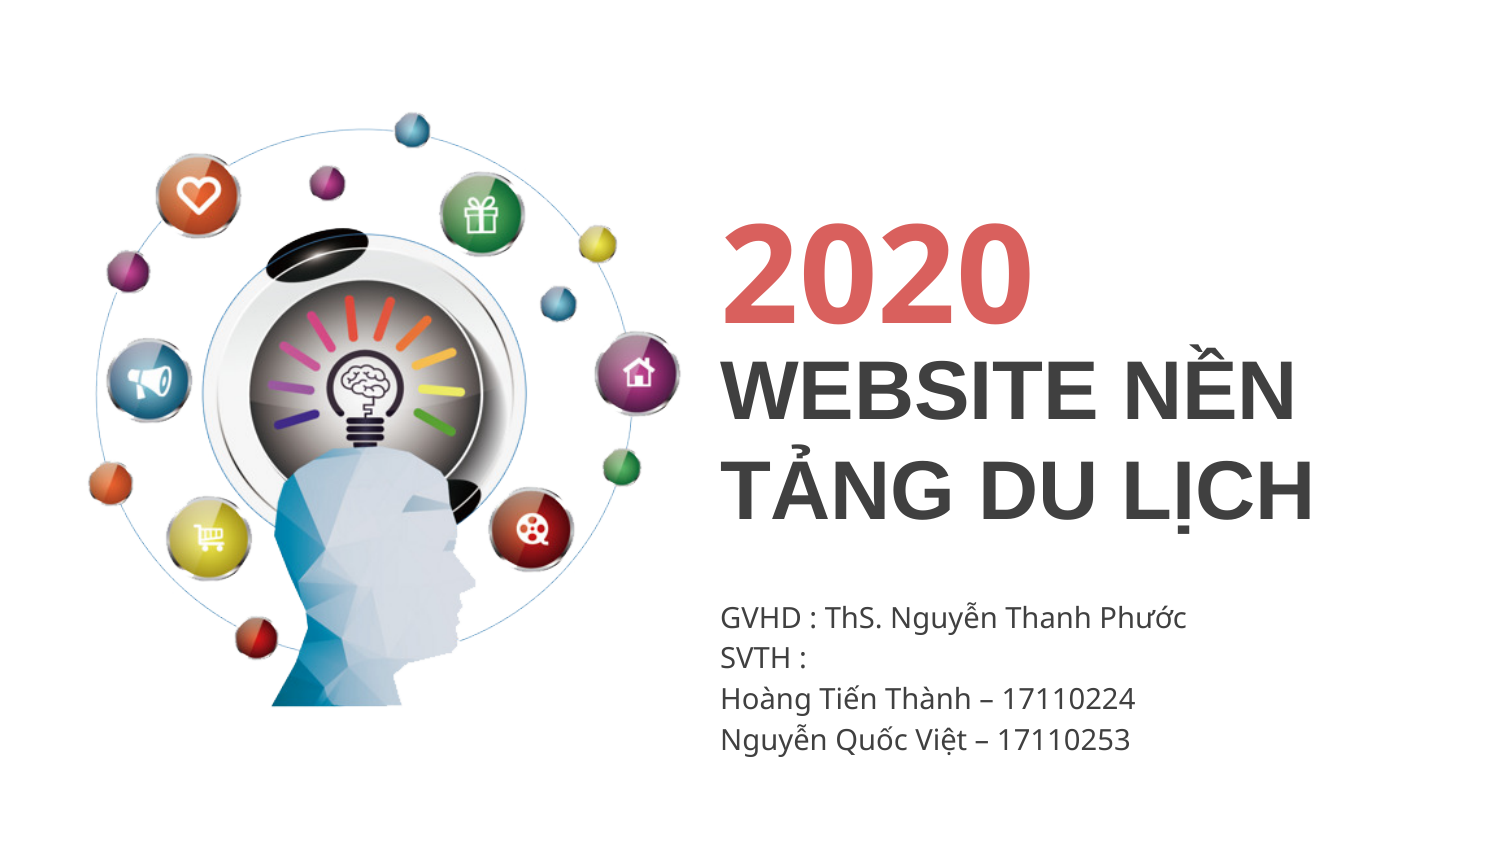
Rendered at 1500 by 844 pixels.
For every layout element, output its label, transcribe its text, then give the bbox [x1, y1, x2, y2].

text_box 2020 [783, 185, 1158, 351]
picture [0, 0, 778, 806]
text_box GVHD : ThS. Nguyễn Thanh Phước SVTH : Hoàng Tiến Thành – 17110224 Nguyễn Quốc Việt – 17110253 [783, 598, 1273, 789]
text_box WEBSITE NỀN TẢNG DU LỊCH [783, 335, 1495, 536]
